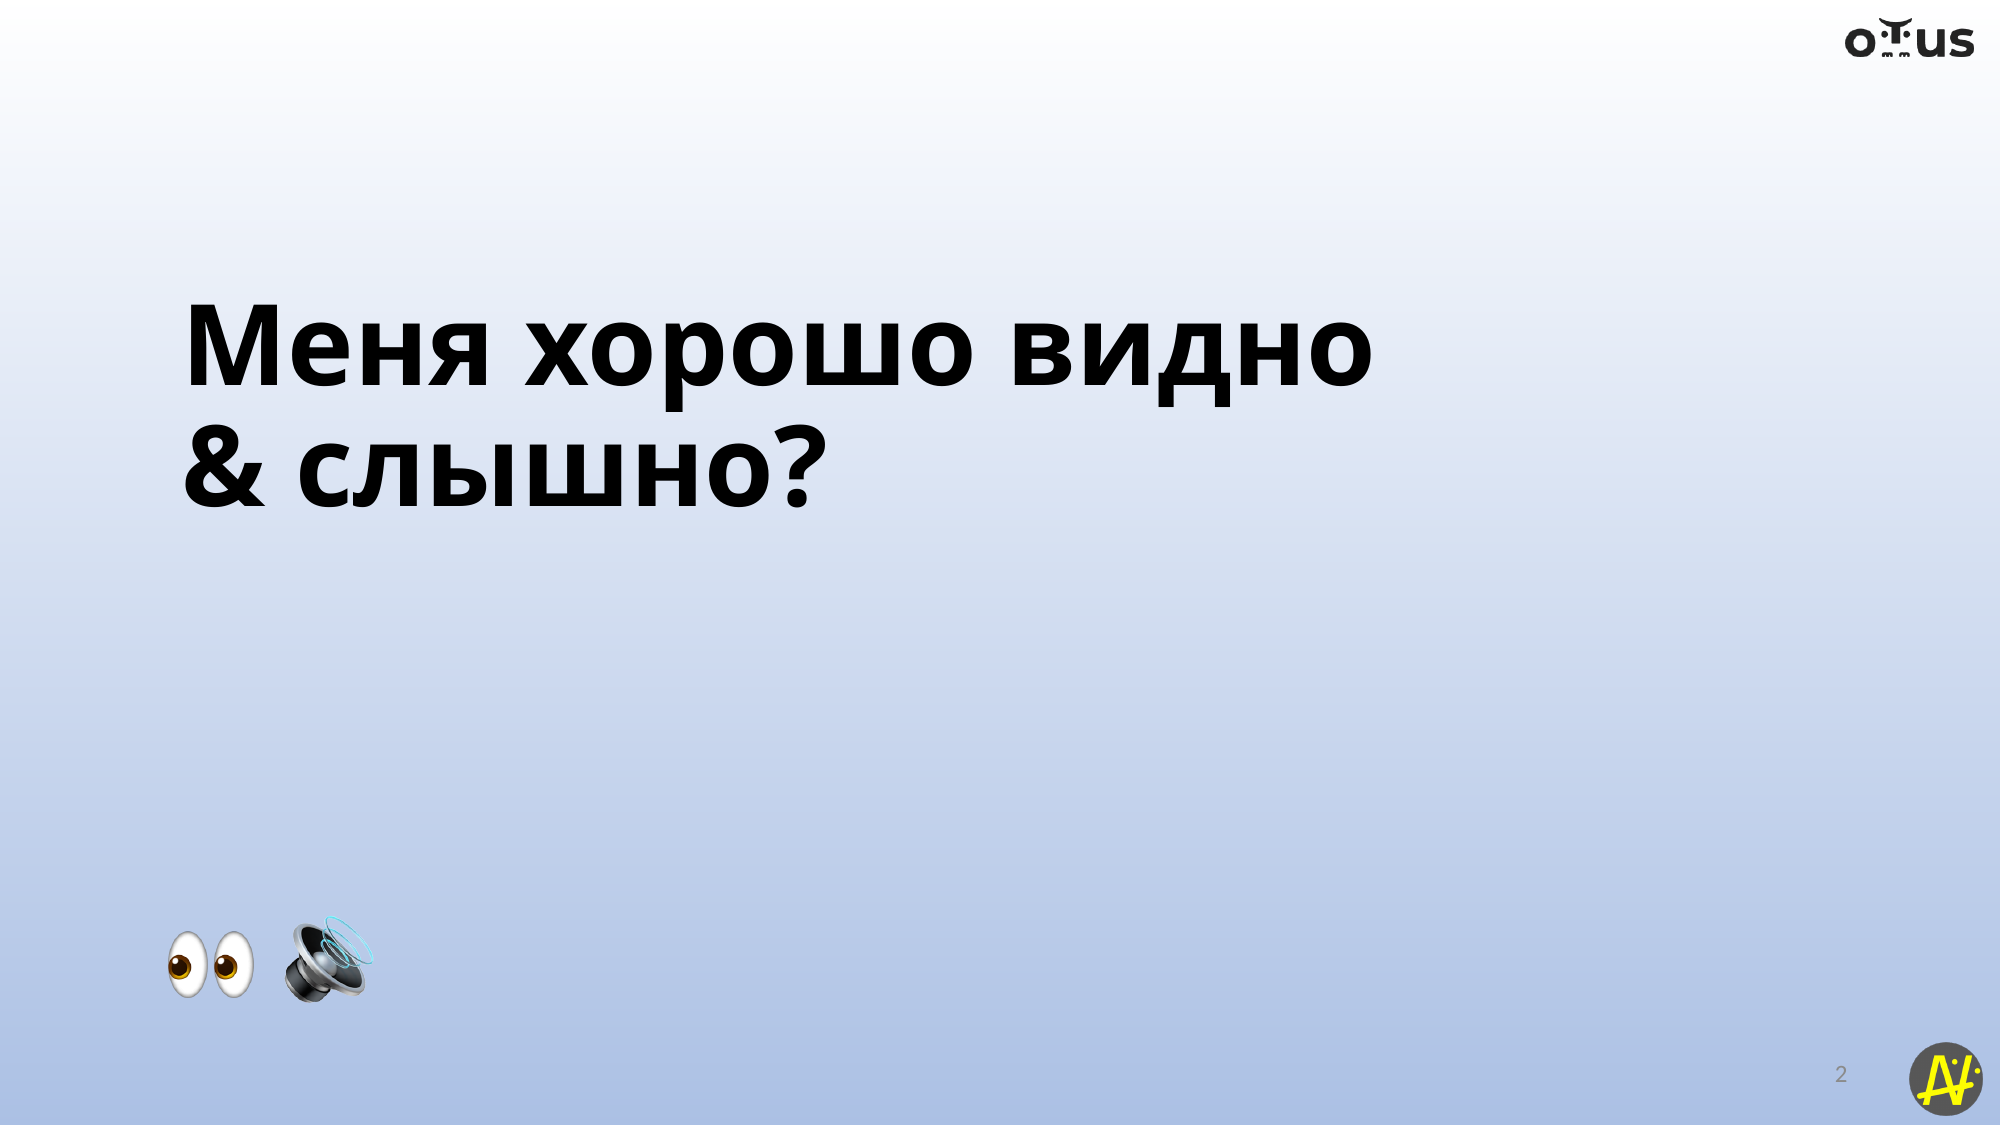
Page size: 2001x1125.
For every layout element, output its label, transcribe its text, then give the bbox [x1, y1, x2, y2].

picture [1845, 18, 1974, 57]
text_box Меня хорошо видно & слышно? [166, 273, 1842, 546]
slide_number 2 [1412, 1042, 1863, 1103]
picture [1909, 1042, 1983, 1116]
picture [166, 921, 255, 1010]
picture [284, 913, 375, 1003]
